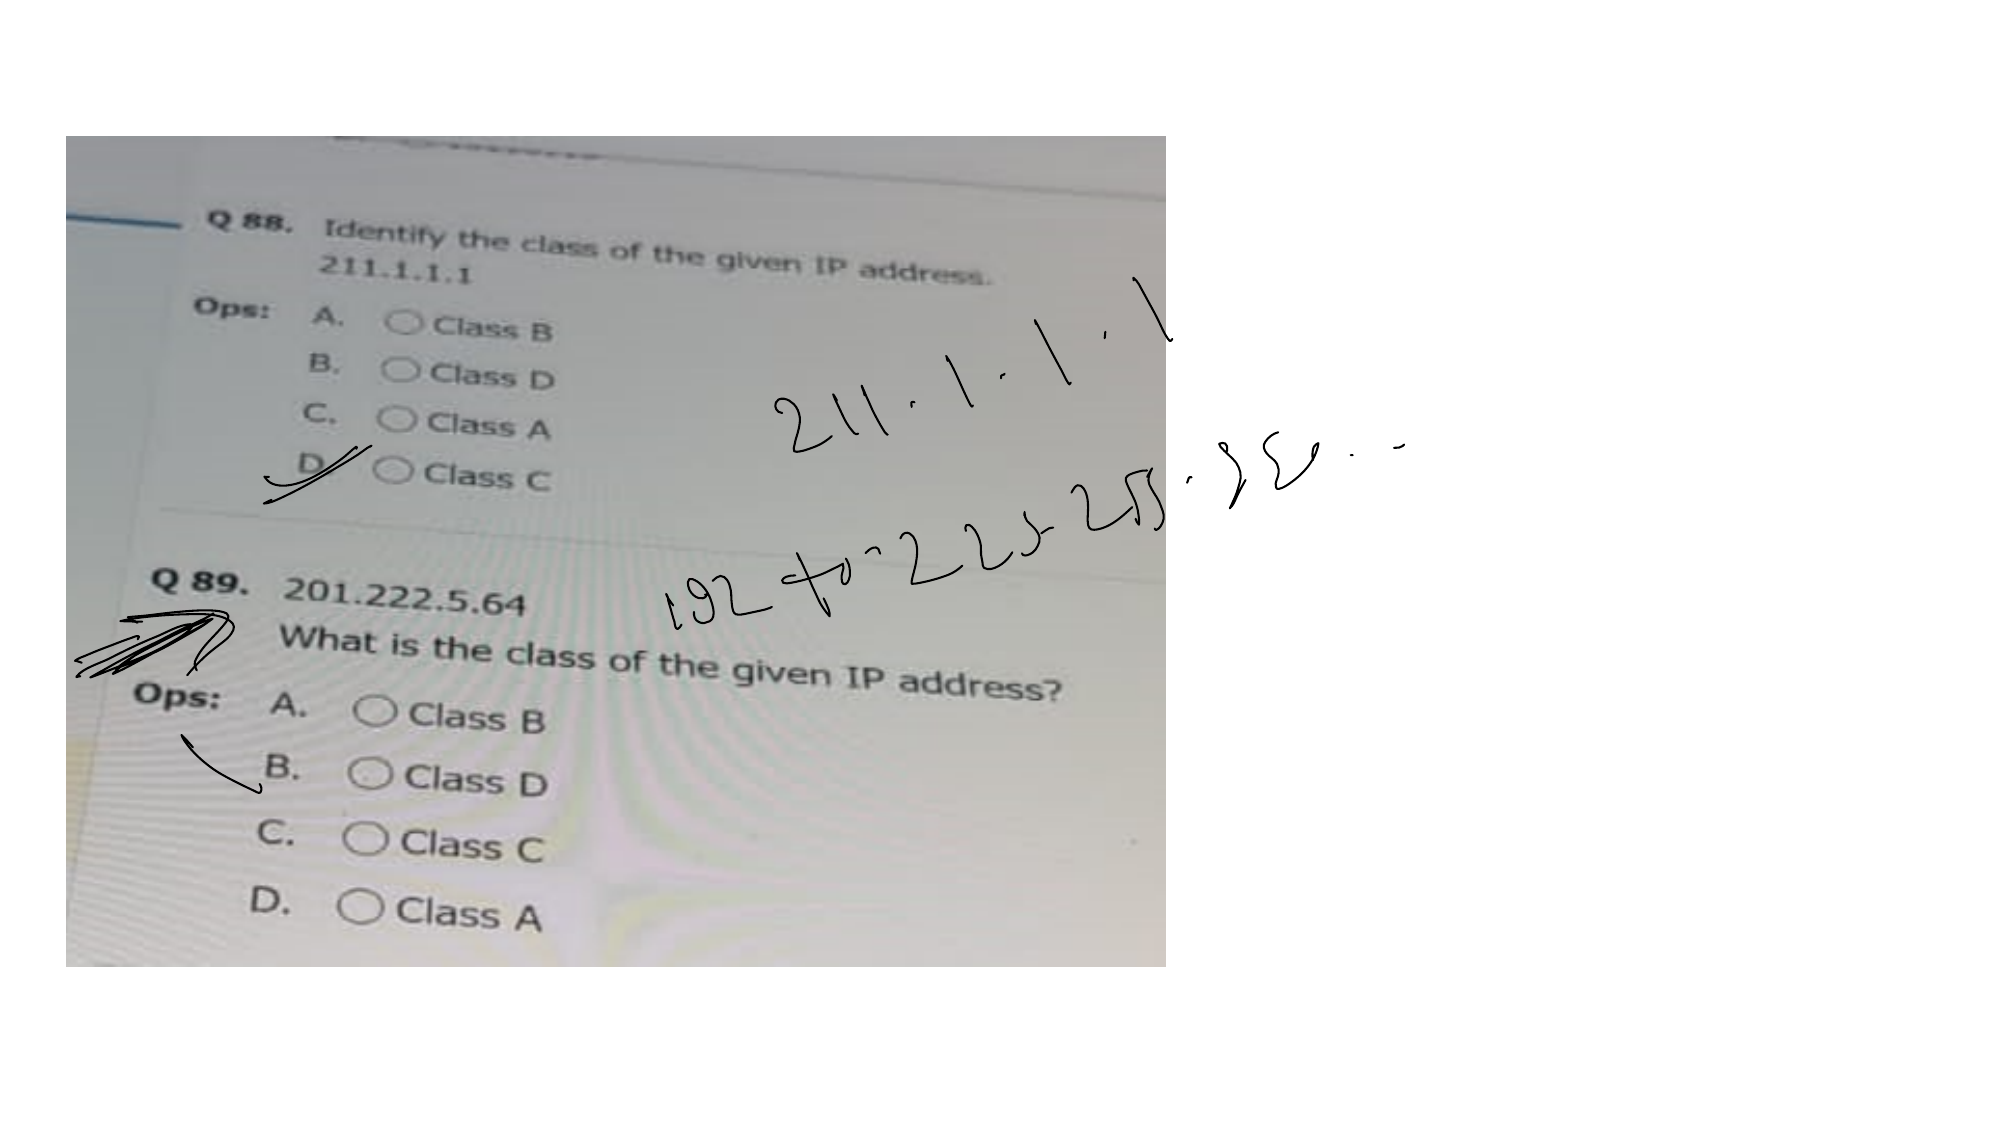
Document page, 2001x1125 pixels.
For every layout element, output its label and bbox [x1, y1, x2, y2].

picture [66, 136, 1166, 967]
